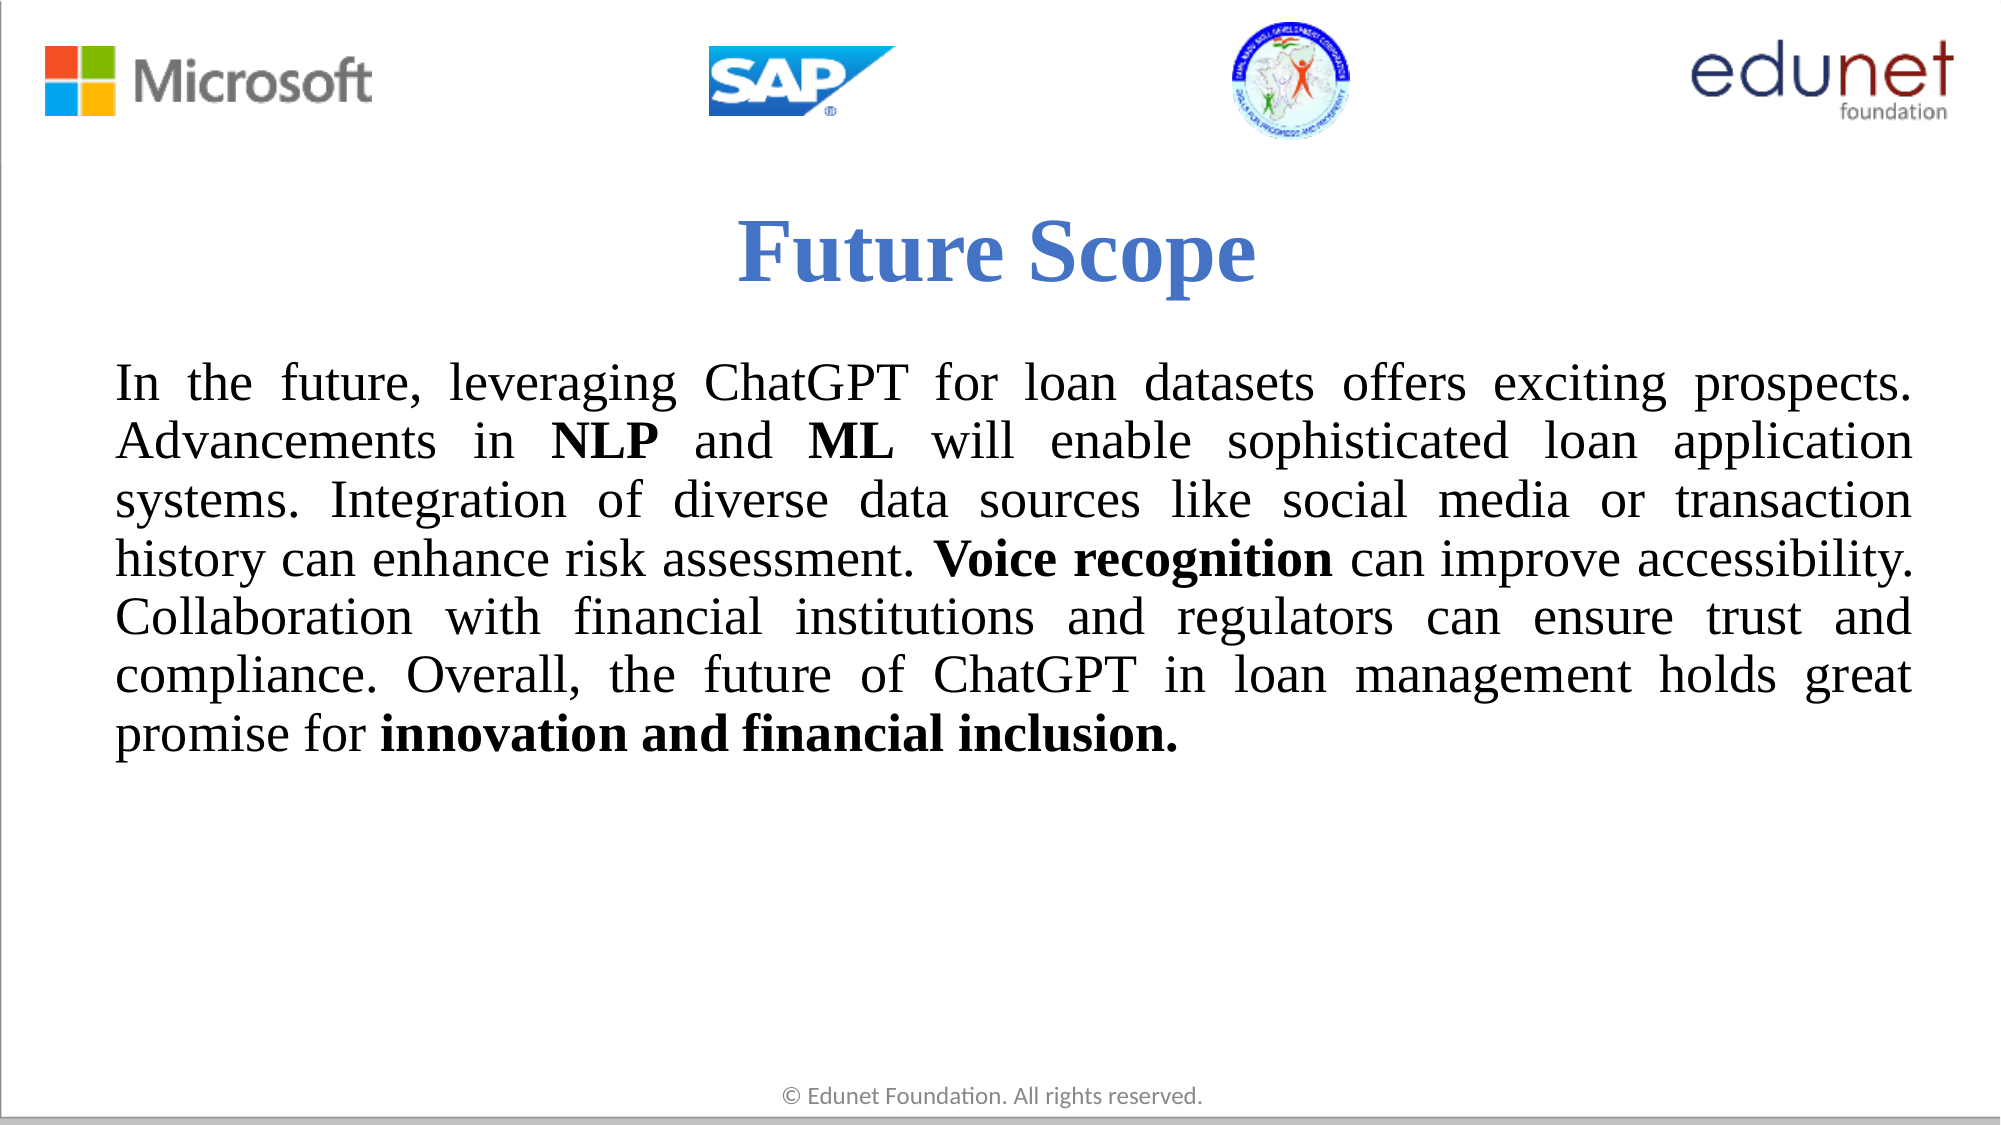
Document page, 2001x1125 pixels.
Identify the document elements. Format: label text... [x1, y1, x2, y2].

picture [45, 46, 372, 116]
picture [1686, 37, 1957, 125]
title Future Scope [247, 173, 1748, 309]
footer © Edunet Foundation. All rights reserved. [655, 1065, 1331, 1125]
subtitle In the future, leveraging ChatGPT for loan datasets offers exciting prospects. Advancements in NLP and ML will enable sophisticated loan application systems. Integration of diverse data sources like social media or transaction history can enhance risk assessment. Voice recognition can improve accessibility. Collaboration with financial institutions and regulators can ensure trust and compliance. Overall, the future of ChatGPT in loan management holds great promise for innovation and financial inclusion. [100, 346, 1931, 815]
picture [709, 46, 896, 116]
picture [1232, 22, 1350, 140]
picture [0, 0, 2001, 1125]
